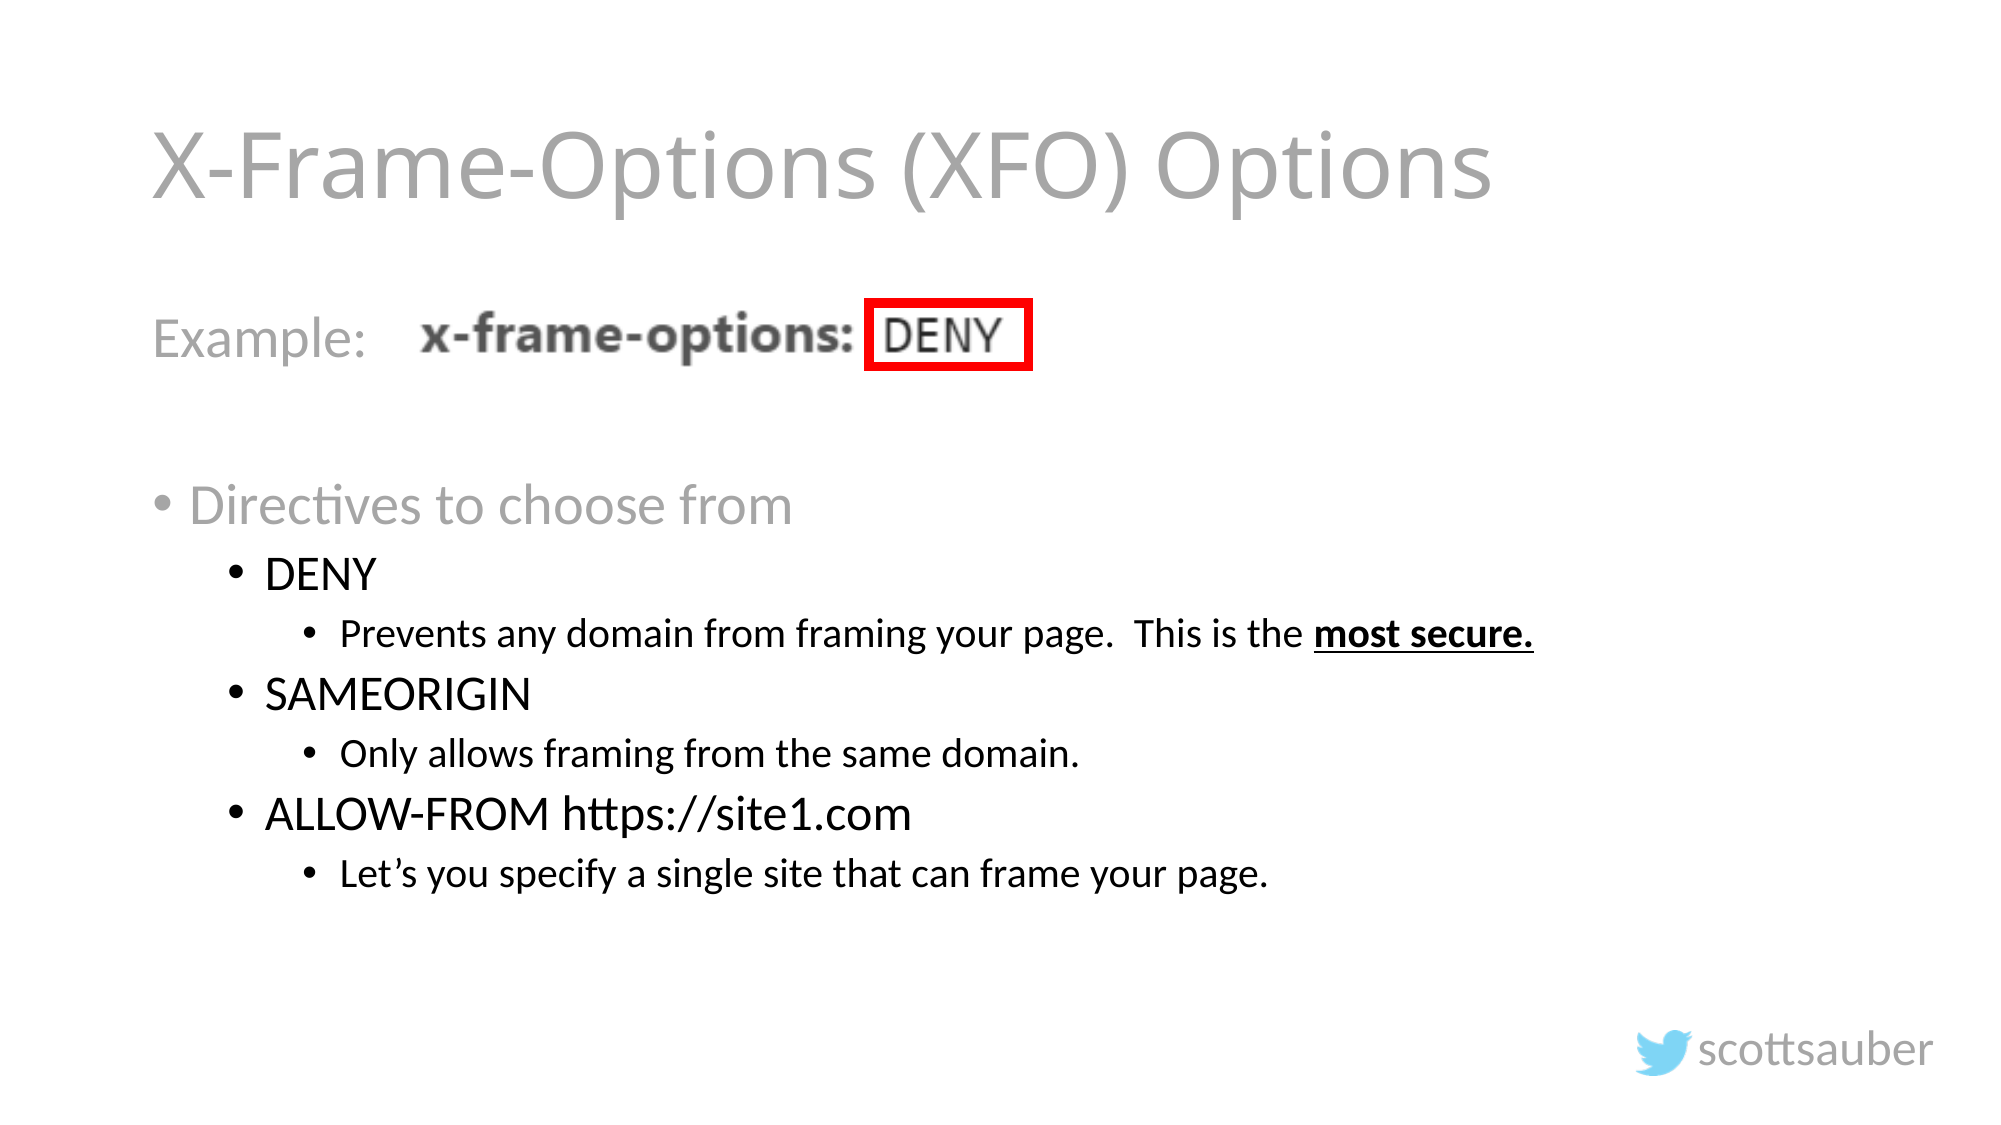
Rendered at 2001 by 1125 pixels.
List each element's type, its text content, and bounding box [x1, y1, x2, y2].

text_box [1635, 1014, 1986, 1093]
list Example: Directives to choose from DENY Prevents any domain from framing your page. This is the most secure. SAMEORIGIN Only allows framing from the same domain. ALLOW-FROM https://site1.com Let’s you specify a single site that can frame your page. [137, 299, 1863, 1117]
picture [389, 291, 1063, 378]
title X-Frame-Options (XFO) Options [137, 59, 1863, 278]
